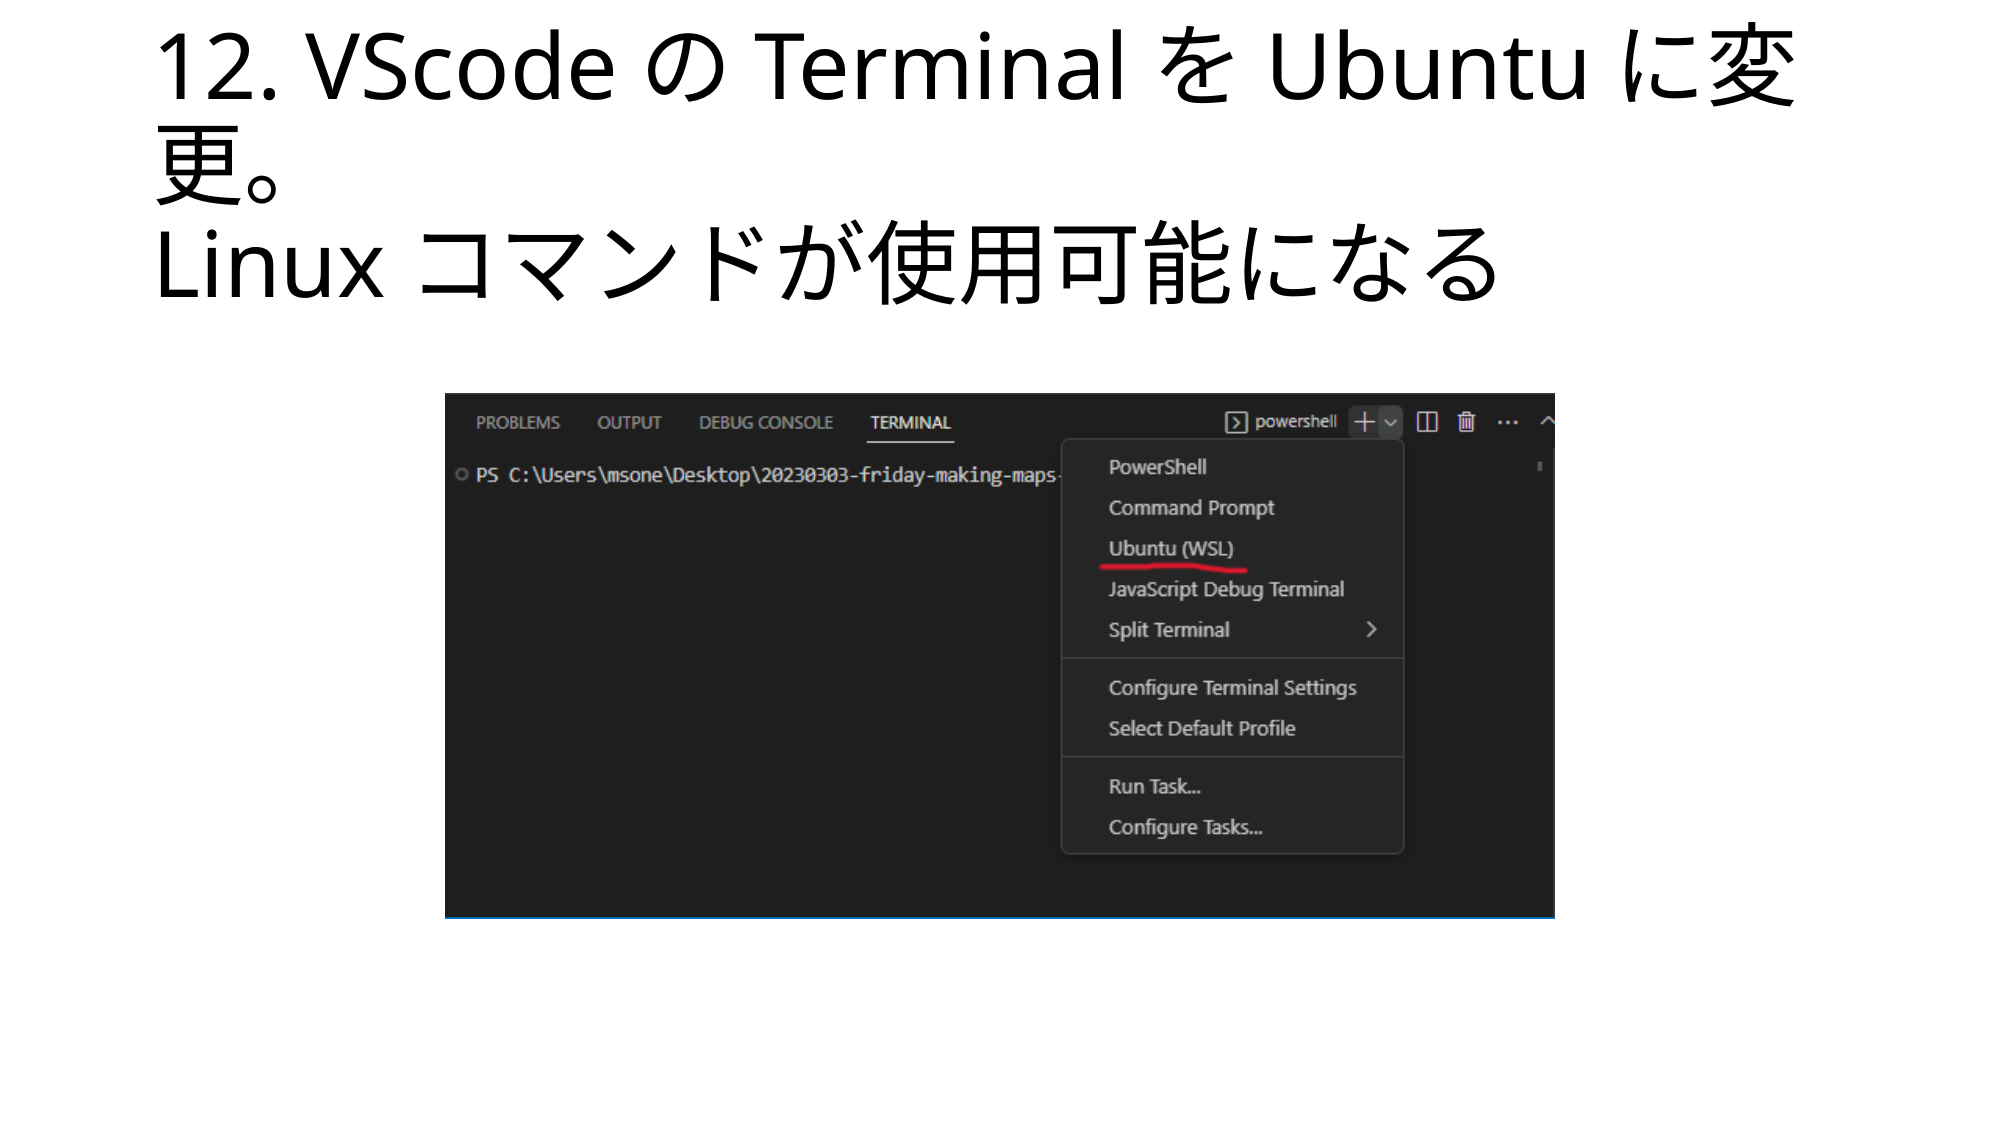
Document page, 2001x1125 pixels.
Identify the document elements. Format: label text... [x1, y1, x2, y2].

title 12. VScodeのTerminalをUbuntuに変更。 Linuxコマンドが使用可能になる [137, 59, 1863, 278]
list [445, 393, 1555, 919]
